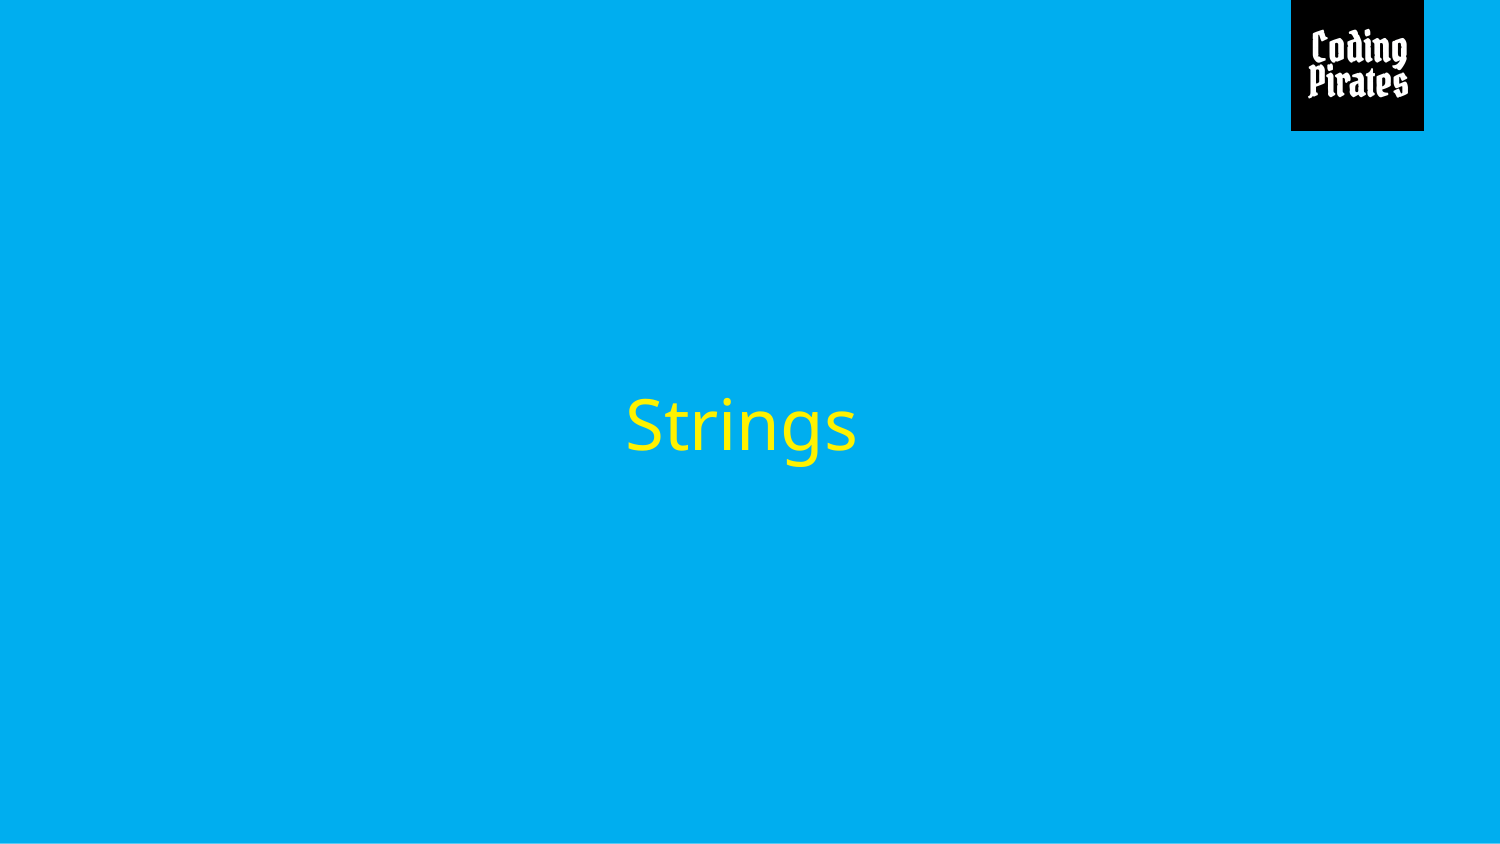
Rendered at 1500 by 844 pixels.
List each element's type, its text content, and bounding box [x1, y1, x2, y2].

picture [1292, 0, 1423, 130]
title Strings [12, 352, 1472, 491]
